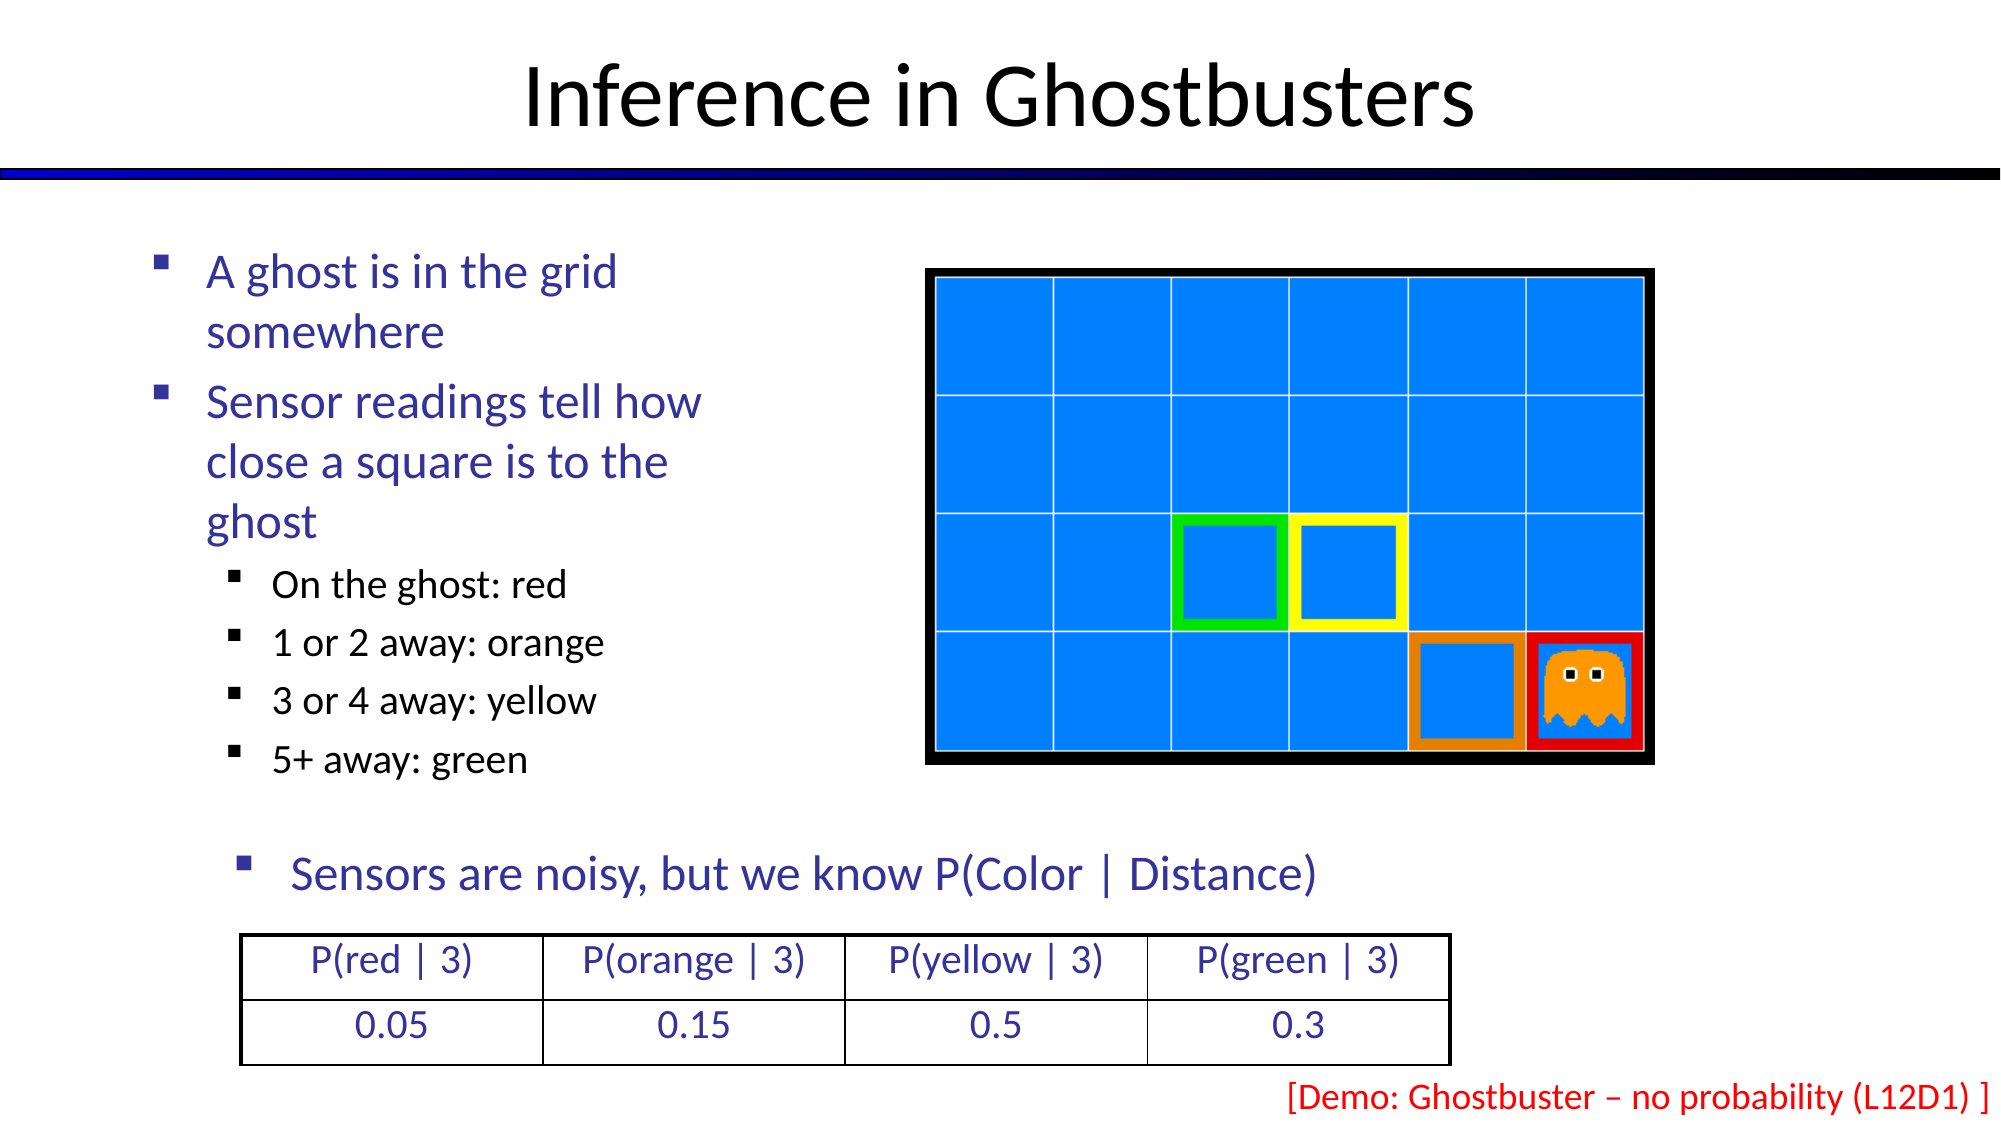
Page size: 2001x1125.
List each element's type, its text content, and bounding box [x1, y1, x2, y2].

text_box [Demo: Ghostbuster – no probability (L12D1) ] [1271, 1064, 2000, 1125]
table_header P(red | 3) [243, 937, 542, 999]
picture [924, 268, 1656, 765]
table_header P(orange | 3) [544, 937, 844, 999]
text_box Sensors are noisy, but we know P(Color | Distance) [217, 832, 1563, 923]
table_header P(yellow | 3) [846, 937, 1147, 999]
table_cell 0.5 [846, 1001, 1147, 1064]
list A ghost is in the grid somewhere Sensor readings tell how close a square is to the ghost On the ghost: red 1 or 2 away: orange 3 or 4 away: yellow 5+ away: green [134, 230, 775, 848]
table_cell 0.15 [544, 1001, 844, 1064]
table_cell 0.3 [1148, 1001, 1448, 1064]
table_cell 0.05 [243, 1001, 542, 1064]
title Inference in Ghostbusters [0, 0, 2000, 184]
table_header P(green | 3) [1148, 937, 1448, 999]
